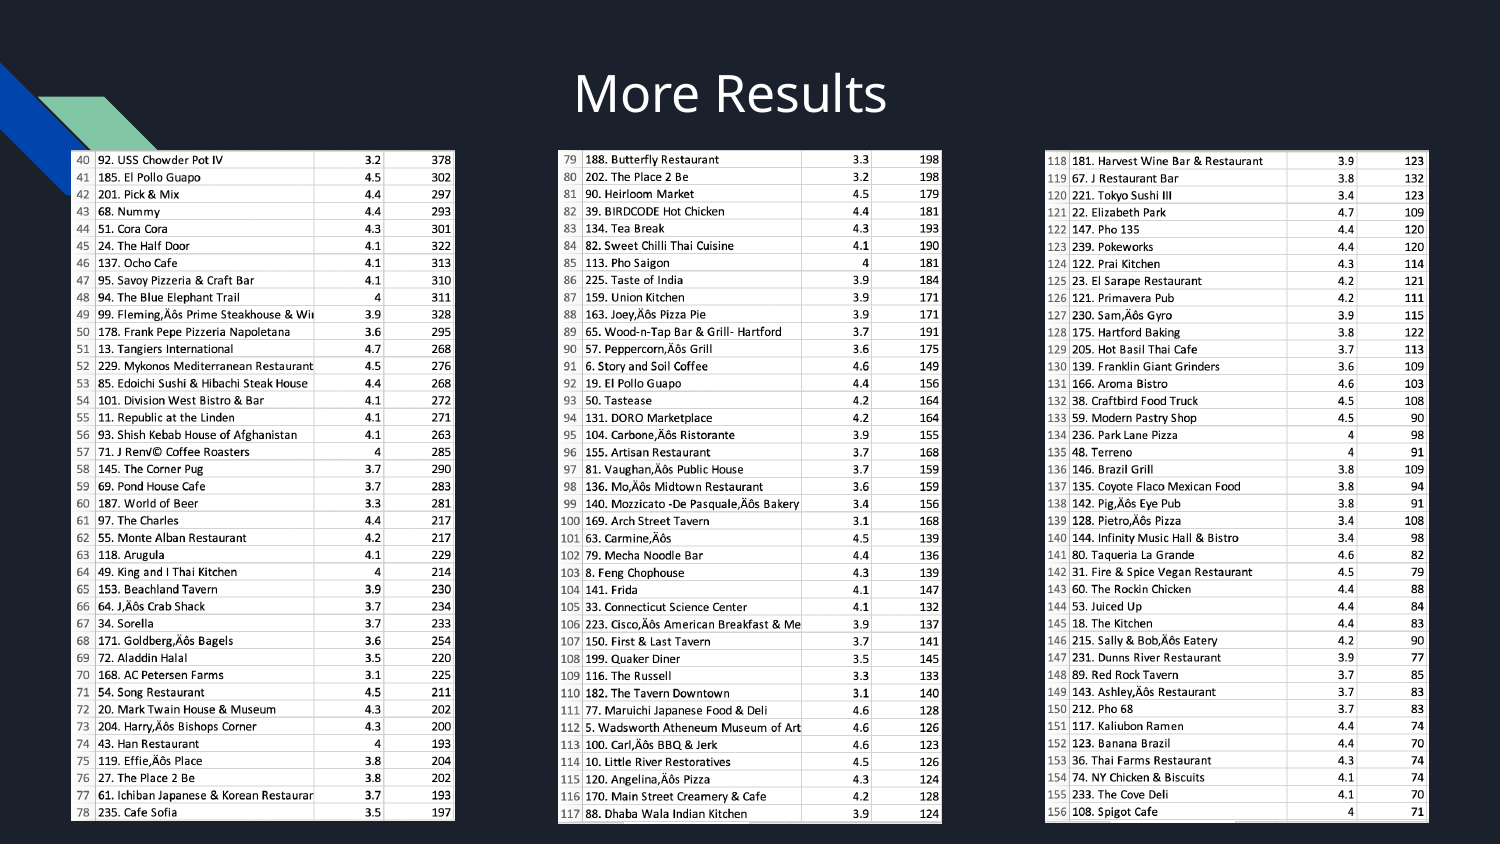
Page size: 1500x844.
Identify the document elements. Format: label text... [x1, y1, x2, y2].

picture [558, 149, 942, 824]
picture [71, 149, 455, 821]
picture [1045, 150, 1429, 823]
title More Results [558, 46, 942, 149]
